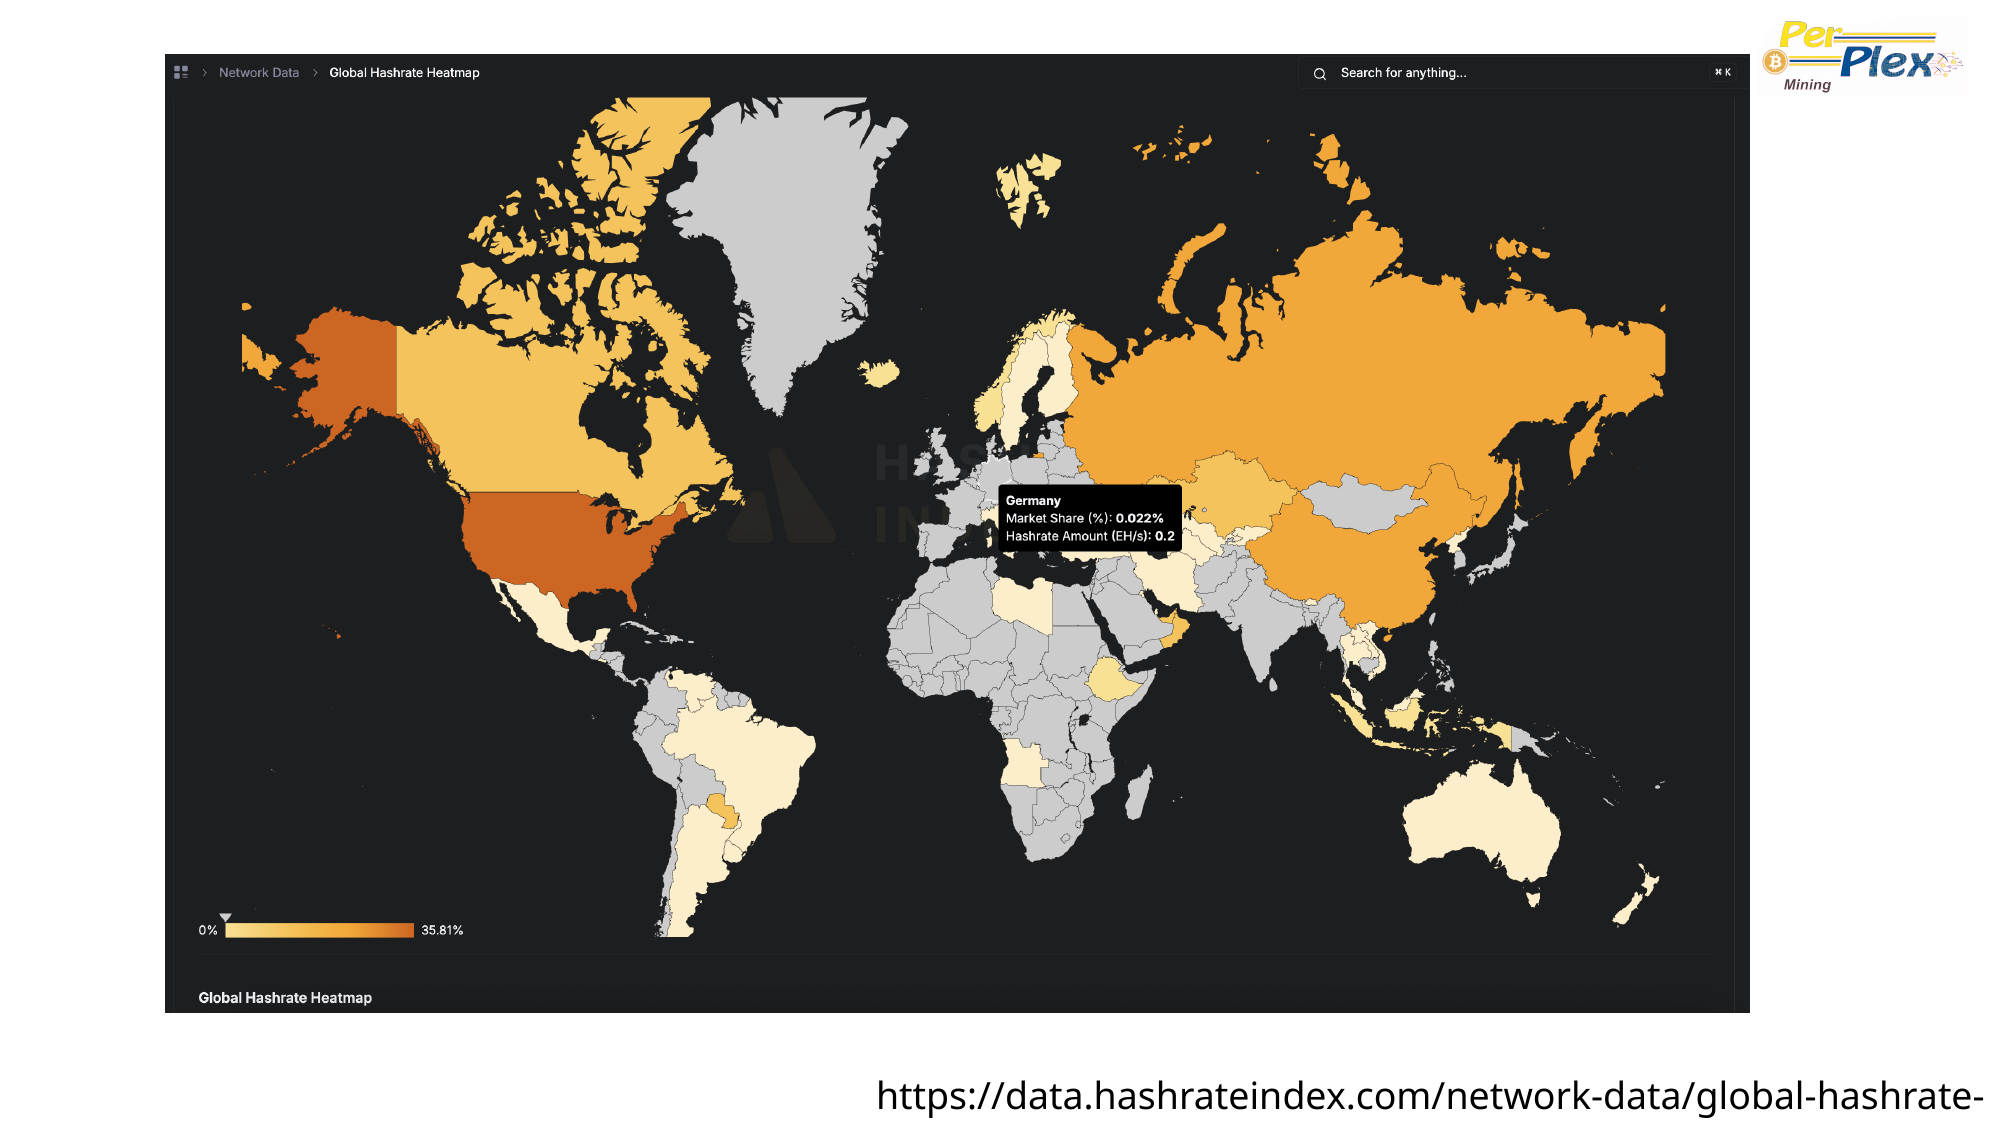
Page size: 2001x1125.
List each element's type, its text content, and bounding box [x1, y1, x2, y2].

text_box https://data.hashrateindex.com/network-data/global-hashrate-heatmap [763, 1064, 2000, 1125]
picture [1758, 17, 1967, 96]
picture [164, 54, 1751, 1013]
